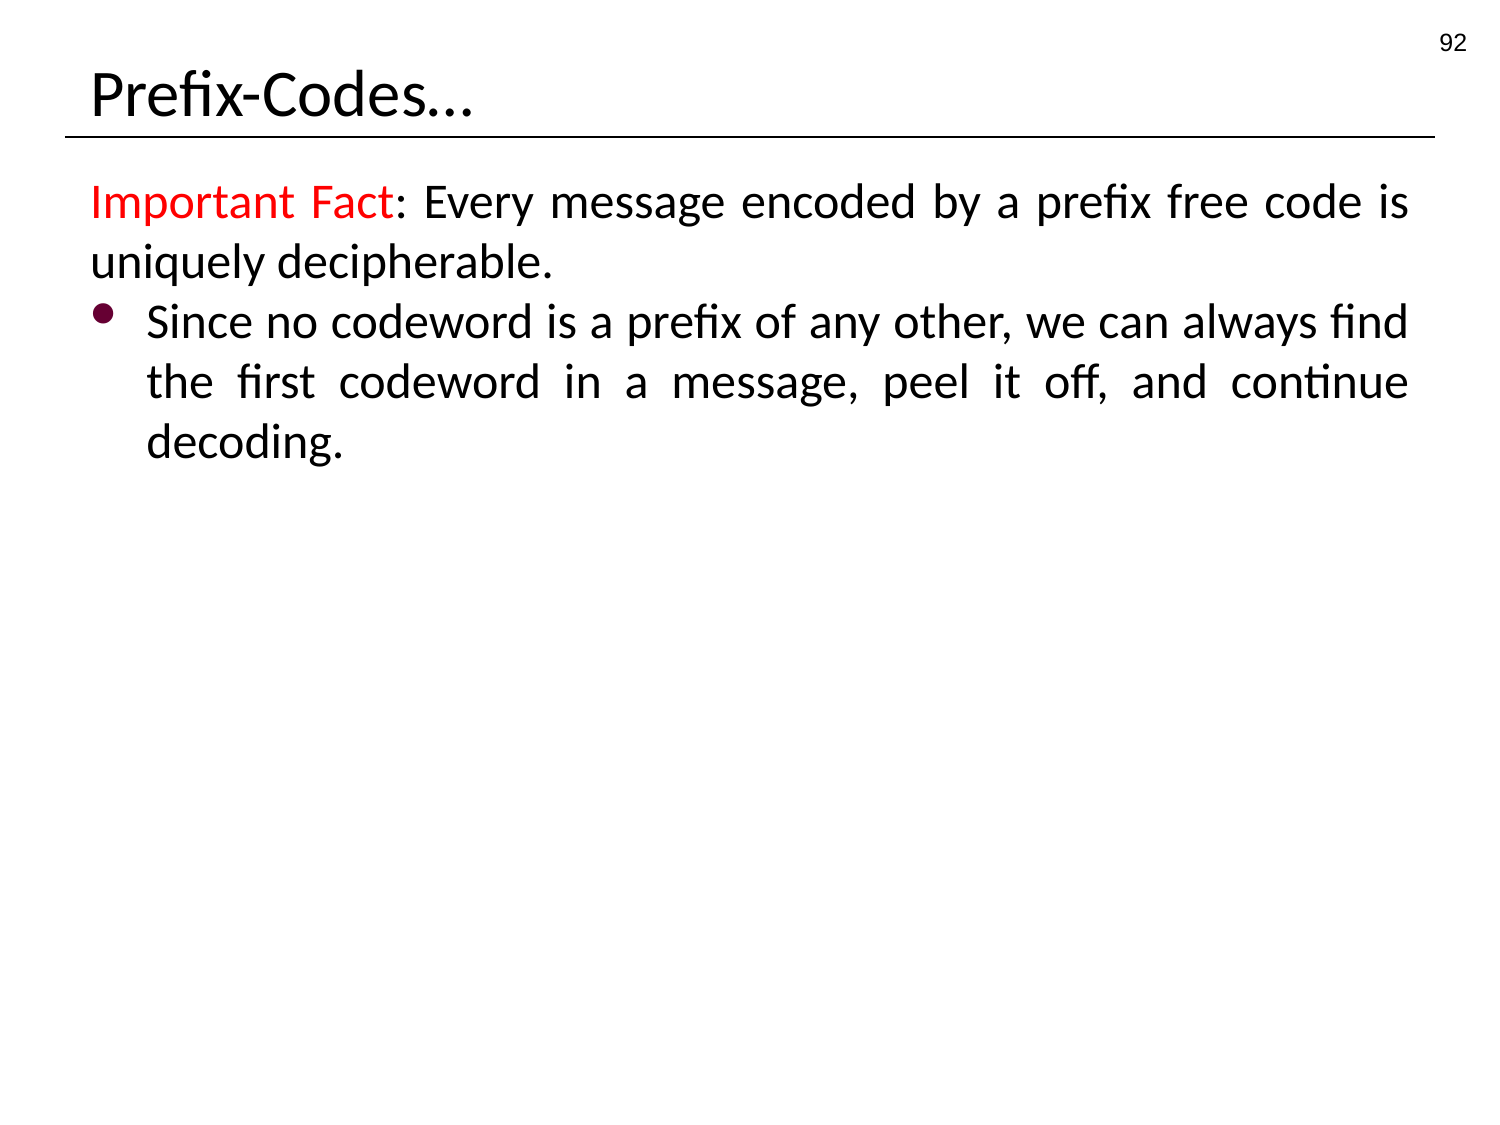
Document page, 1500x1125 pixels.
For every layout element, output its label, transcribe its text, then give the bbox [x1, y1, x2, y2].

list Important Fact: Every message encoded by a prefix free code is uniquely decipherable. Since no codeword is a prefix of any other, we can always find the first codeword in a message, peel it off, and continue decoding. [75, 160, 1425, 1094]
slide_number 92 [1131, 18, 1483, 62]
title Prefix-Codes… [75, 20, 1425, 138]
